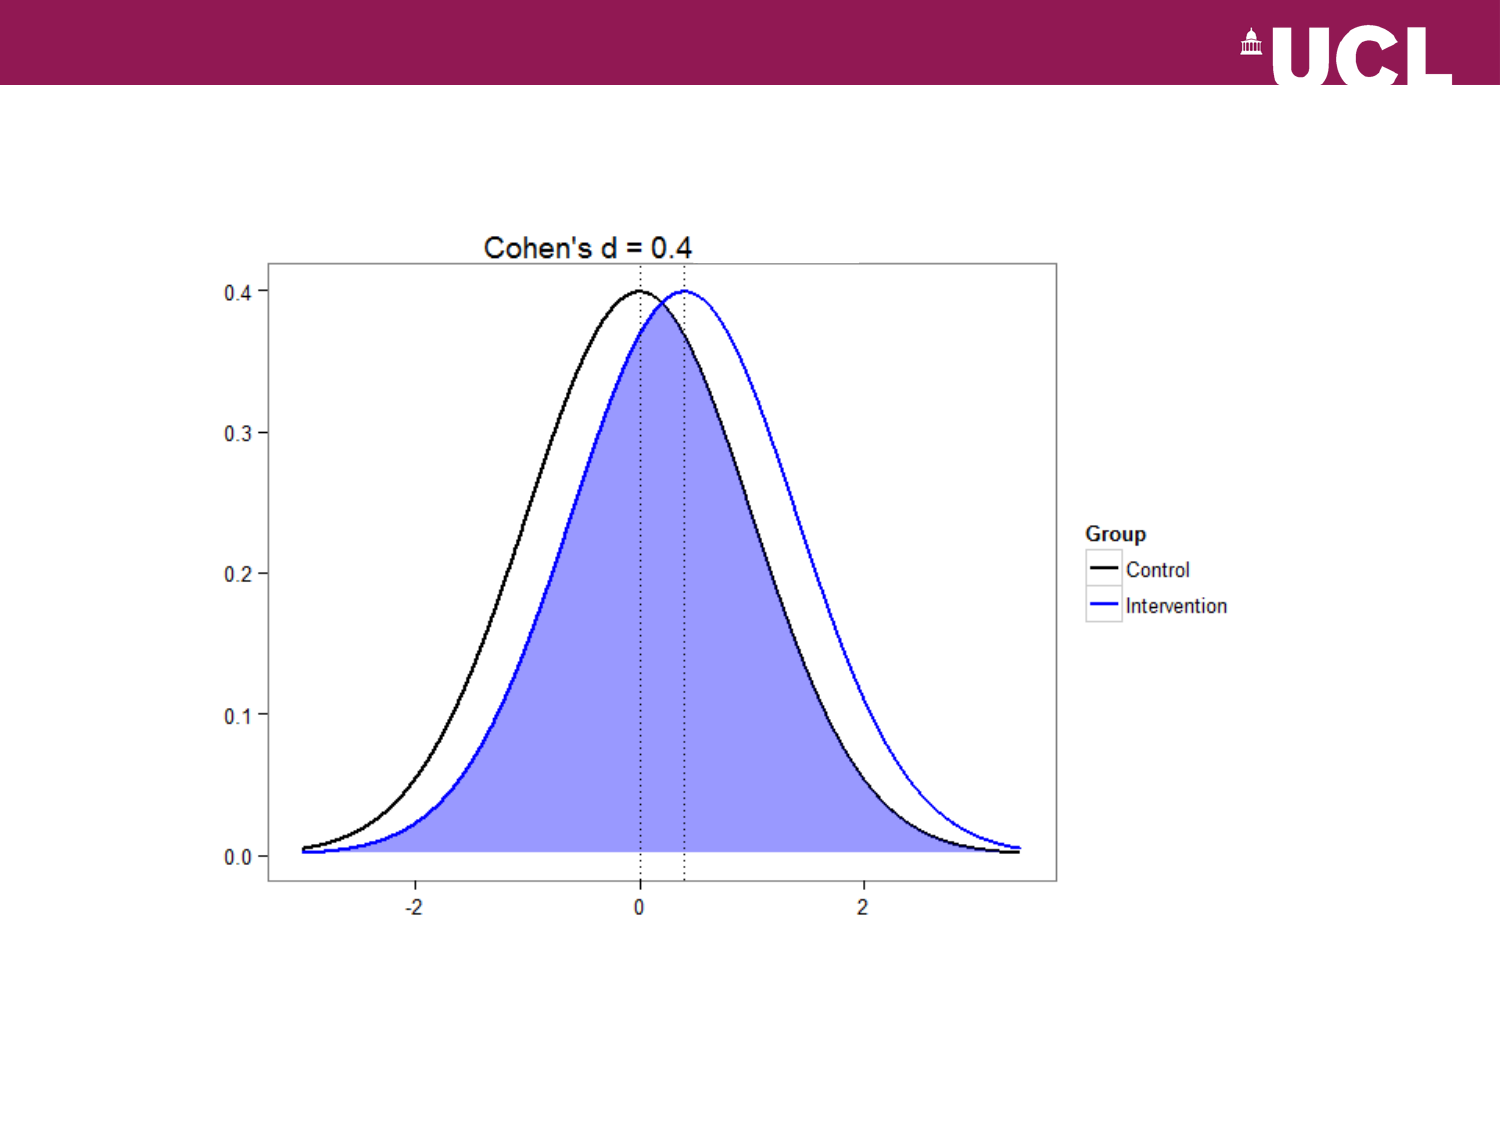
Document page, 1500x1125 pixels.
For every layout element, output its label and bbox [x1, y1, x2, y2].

picture [0, 0, 1500, 85]
picture [210, 195, 1290, 930]
